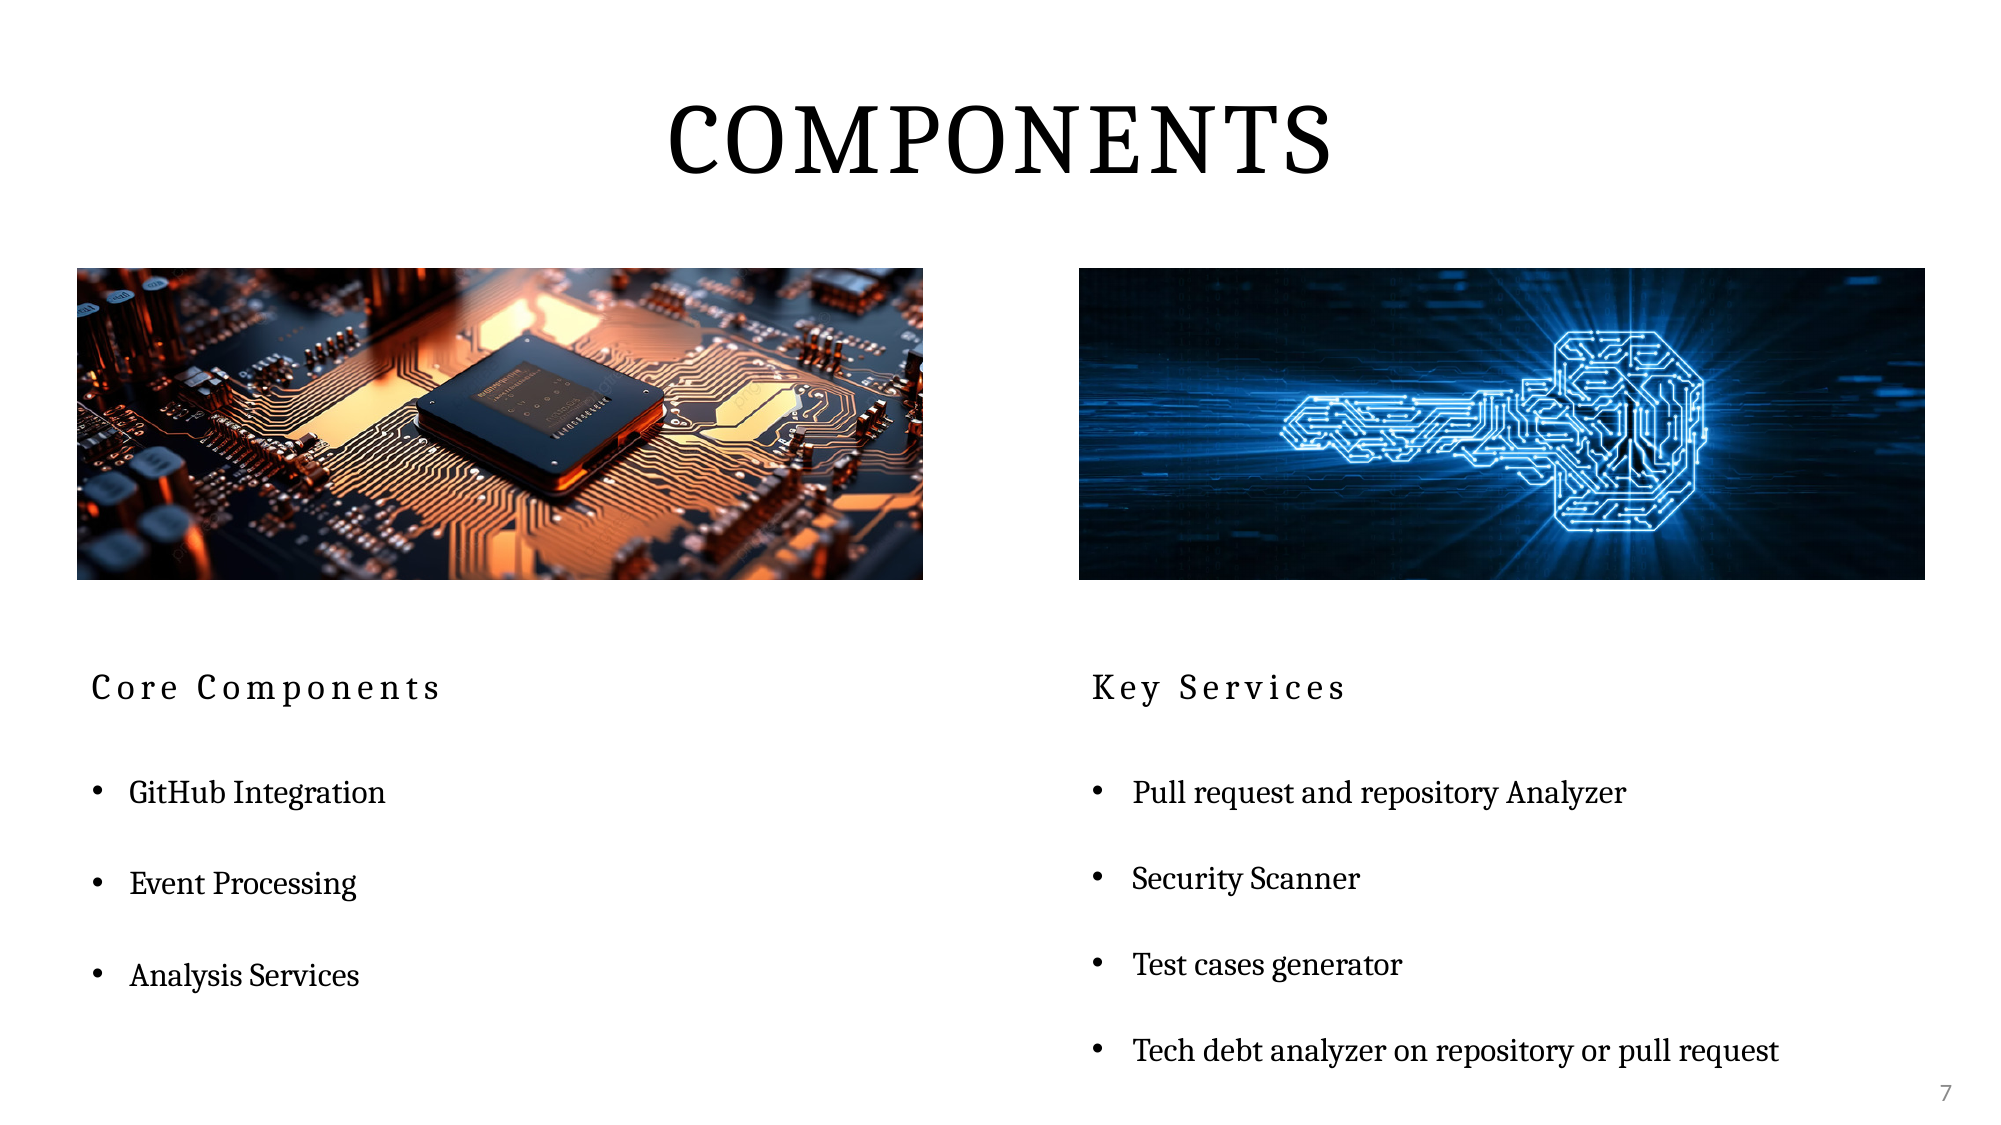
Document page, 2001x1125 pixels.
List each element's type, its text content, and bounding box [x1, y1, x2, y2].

list GitHub Integration Event Processing Analysis Services [76, 743, 923, 1078]
list Key Services [1076, 633, 1928, 715]
picture [1079, 268, 1925, 580]
title Components [97, 0, 1903, 267]
list Pull request and repository Analyzer Security Scanner Test cases generator Tech debt analyzer on repository or pull request [1076, 743, 1928, 1078]
slide_number 7 [1894, 1061, 1968, 1121]
picture [77, 268, 923, 580]
list Core Components [76, 633, 923, 715]
